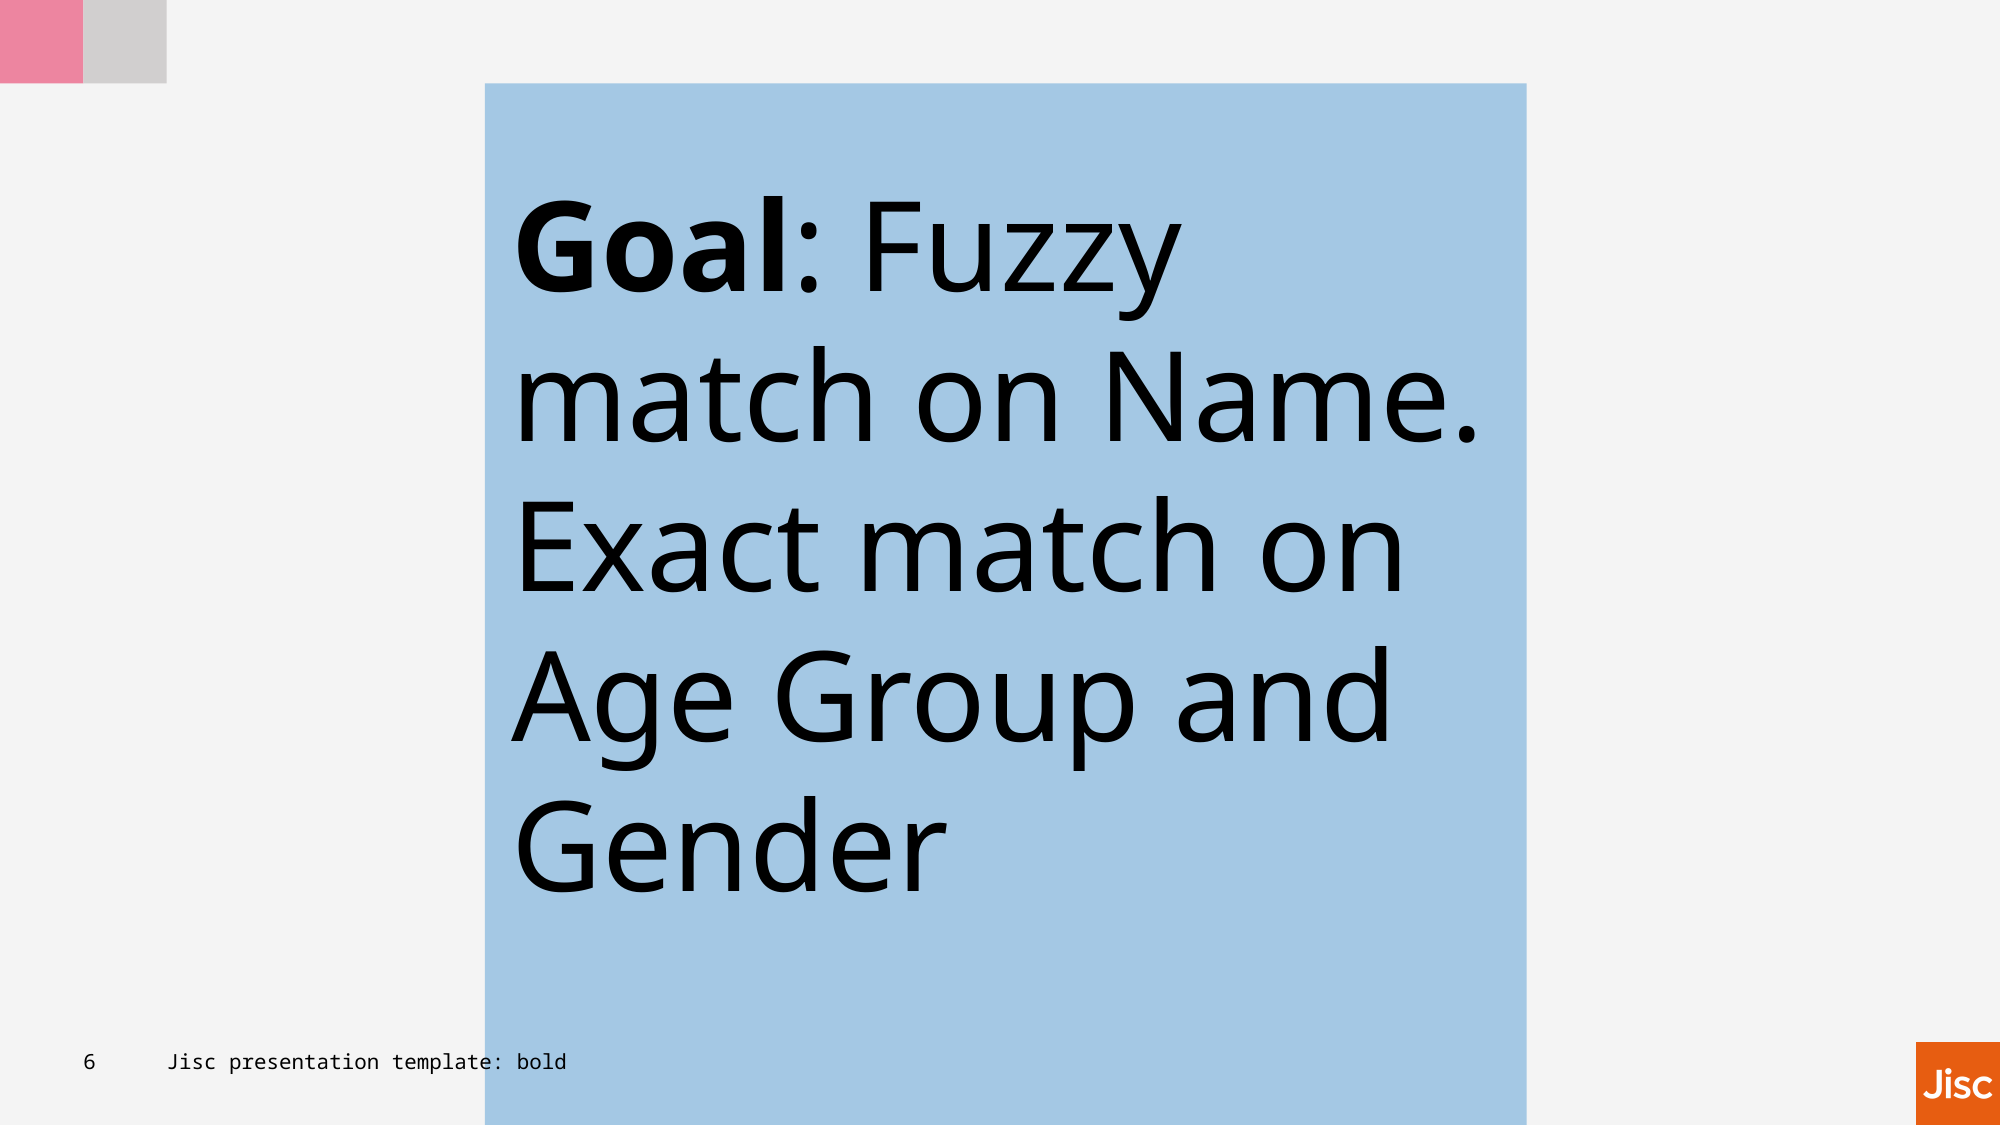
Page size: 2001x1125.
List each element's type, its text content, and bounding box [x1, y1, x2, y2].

footer Jisc presentation template: bold [167, 1042, 1125, 1084]
picture [1916, 1042, 2000, 1125]
slide_number 6 [83, 1041, 167, 1084]
title Goal: Fuzzy match on Name. Exact match on Age Group and Gender [510, 125, 1510, 959]
